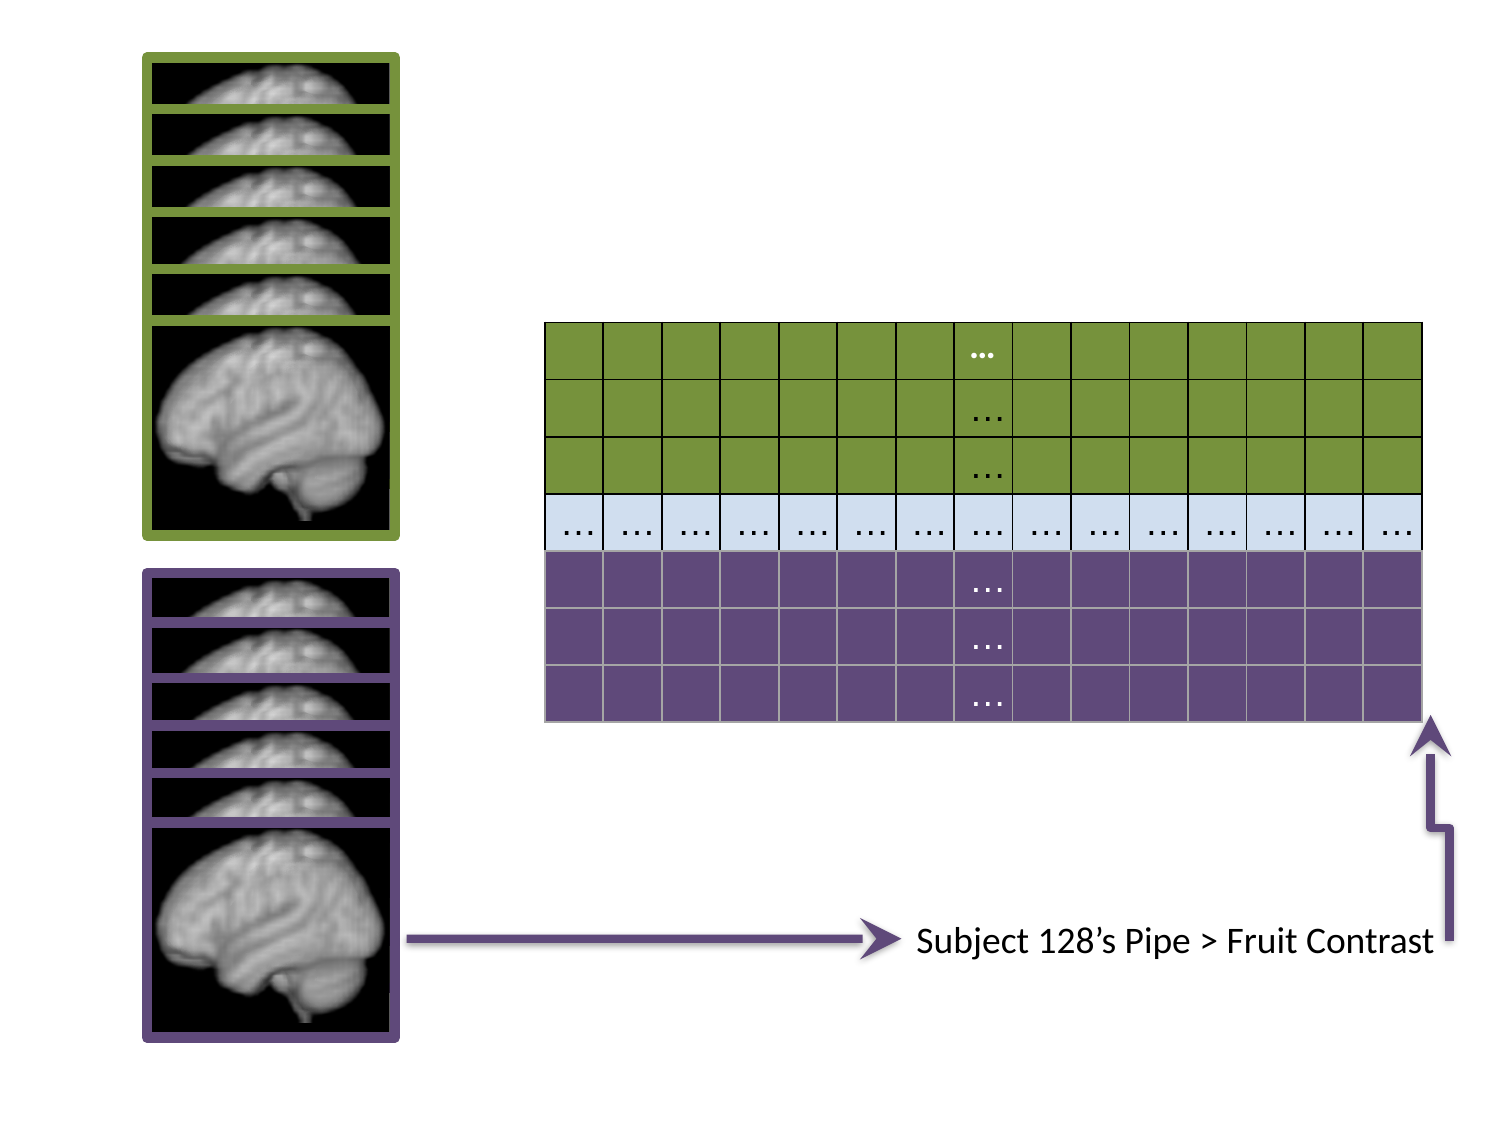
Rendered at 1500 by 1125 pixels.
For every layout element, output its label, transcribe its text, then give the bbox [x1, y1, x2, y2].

table_header [1130, 323, 1187, 379]
text_box Subject 128’s Pipe > Fruit Contrast [901, 908, 1460, 969]
table_cell [1130, 609, 1187, 664]
table_cell [897, 438, 953, 493]
table_cell [1072, 609, 1129, 664]
table_cell [838, 438, 895, 493]
table_cell … [955, 380, 1012, 436]
table_cell … [955, 438, 1012, 493]
table_cell [838, 552, 895, 607]
table_cell [1072, 552, 1129, 607]
table_cell [546, 609, 602, 664]
table_cell [663, 666, 719, 721]
table_cell [663, 552, 719, 607]
table_header [721, 323, 778, 379]
table_cell [1072, 666, 1129, 721]
table_cell [1013, 438, 1070, 493]
table_header [546, 323, 602, 379]
table_cell [1306, 552, 1362, 607]
table_cell [1364, 552, 1421, 607]
table_cell [721, 438, 778, 493]
table_cell [1306, 666, 1362, 721]
table_cell [604, 438, 661, 493]
table_cell … [1130, 495, 1187, 550]
table_cell [546, 666, 602, 721]
table_cell [721, 552, 778, 607]
picture [151, 578, 390, 1033]
table_cell … [1072, 495, 1129, 550]
table_cell [663, 380, 719, 436]
table_cell [604, 380, 661, 436]
table_cell [897, 666, 953, 721]
table_cell … [1013, 495, 1070, 550]
table_header [897, 323, 953, 379]
picture [151, 62, 390, 531]
table_cell [546, 380, 602, 436]
table_header [1364, 323, 1421, 379]
table_cell [1189, 380, 1246, 436]
table_cell [838, 609, 895, 664]
table_cell … [604, 495, 661, 550]
table_header [663, 323, 719, 379]
table_cell … [838, 495, 895, 550]
table_cell … [721, 495, 778, 550]
table_cell … [663, 495, 719, 550]
table_cell [1130, 380, 1187, 436]
table_cell … [1306, 495, 1362, 550]
table_cell [604, 552, 661, 607]
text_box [1326, 818, 1500, 838]
table_header [1013, 323, 1070, 379]
table_cell [780, 438, 836, 493]
table_cell [721, 380, 778, 436]
table_cell … [546, 495, 602, 550]
table_cell [1130, 438, 1187, 493]
table_cell [721, 609, 778, 664]
table_cell [1247, 380, 1304, 436]
table_cell [1130, 666, 1187, 721]
table_cell [1247, 552, 1304, 607]
table_cell [1013, 552, 1070, 607]
table_cell [780, 666, 836, 721]
table_cell [1013, 380, 1070, 436]
table_cell [838, 666, 895, 721]
table_cell [546, 552, 602, 607]
table_header [1306, 323, 1362, 379]
table_cell [1130, 552, 1187, 607]
table_cell … [955, 609, 1012, 664]
table_cell [780, 552, 836, 607]
table_cell [1306, 609, 1362, 664]
table_cell [1364, 438, 1421, 493]
table_cell [1072, 380, 1129, 436]
table_cell [780, 380, 836, 436]
table_cell [1247, 438, 1304, 493]
table_cell [663, 609, 719, 664]
table_cell [546, 438, 602, 493]
table_header [604, 323, 661, 379]
table_header [1072, 323, 1129, 379]
table_cell [897, 380, 953, 436]
table_cell [1189, 552, 1246, 607]
table_cell [604, 666, 661, 721]
table_cell [1247, 666, 1304, 721]
table_header … [955, 323, 1012, 379]
table_cell [721, 666, 778, 721]
table_cell [1013, 609, 1070, 664]
table_cell … [955, 666, 1012, 721]
table_cell [1013, 666, 1070, 721]
table_cell [1247, 609, 1304, 664]
table_header [1189, 323, 1246, 379]
table_cell … [955, 495, 1012, 550]
table_cell … [1247, 495, 1304, 550]
table_cell [1306, 438, 1362, 493]
table_cell [1306, 380, 1362, 436]
table_cell … [897, 495, 953, 550]
table_cell [1189, 609, 1246, 664]
table_header [838, 323, 895, 379]
table_cell [604, 609, 661, 664]
table_cell [780, 609, 836, 664]
table_cell … [1189, 495, 1246, 550]
table_cell … [780, 495, 836, 550]
table_header [780, 323, 836, 379]
table_cell [1364, 609, 1421, 664]
table_cell [897, 552, 953, 607]
table_cell [1364, 380, 1421, 436]
table_cell [1072, 438, 1129, 493]
table_cell … [1364, 495, 1421, 550]
table_header [1247, 323, 1304, 379]
table_cell [1364, 666, 1421, 721]
table_cell [897, 609, 953, 664]
table_cell [663, 438, 719, 493]
table_cell [838, 380, 895, 436]
table_cell … [955, 552, 1012, 607]
table_cell [1189, 438, 1246, 493]
table_cell [1189, 666, 1246, 721]
